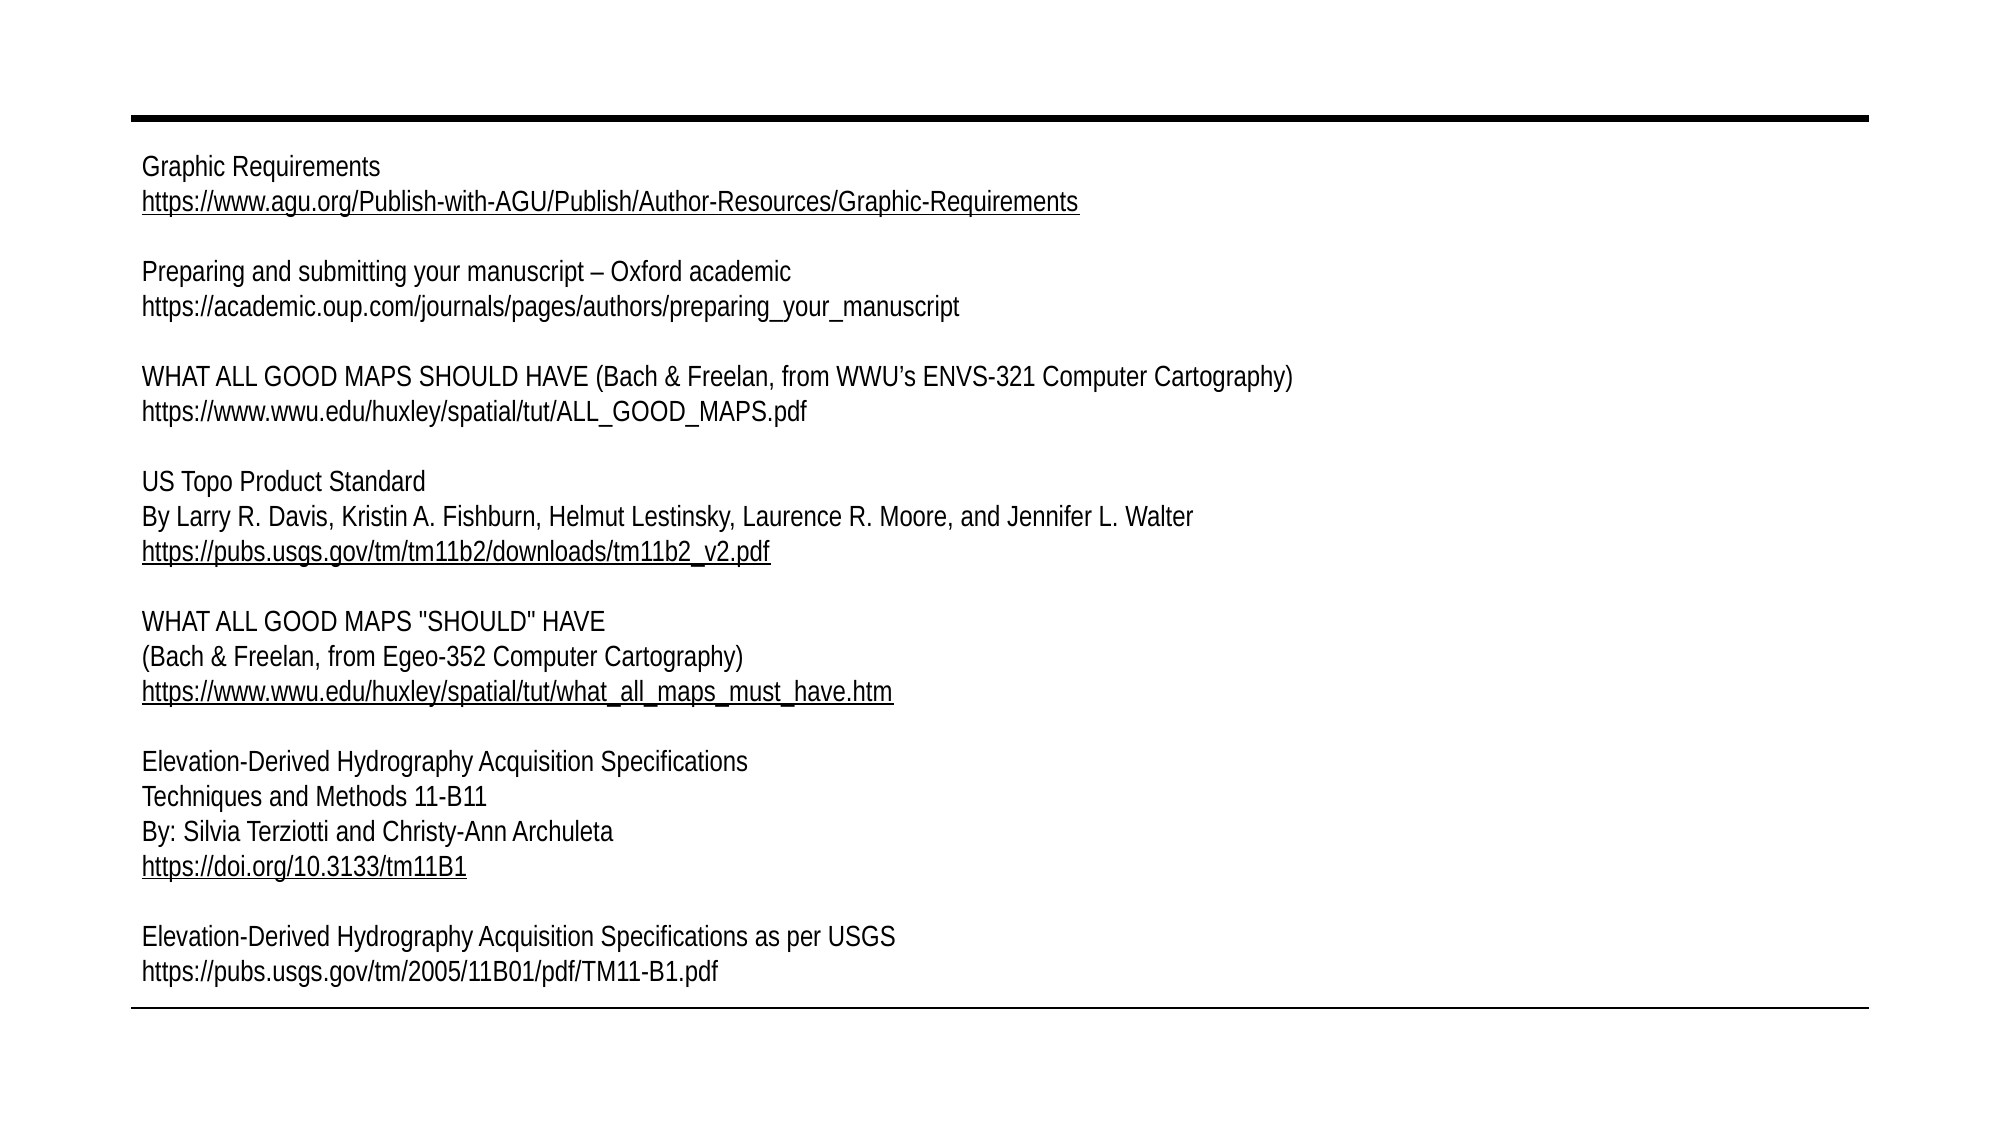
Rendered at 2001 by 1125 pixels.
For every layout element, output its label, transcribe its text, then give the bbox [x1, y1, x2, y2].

text_box Graphic Requirements https://www.agu.org/Publish-with-AGU/Publish/Author-Resources/Graphic-Requirements Preparing and submitting your manuscript – Oxford academic https://academic.oup.com/journals/pages/authors/preparing_your_manuscript WHAT ALL GOOD MAPS SHOULD HAVE (Bach & Freelan, from WWU’s ENVS-321 Computer Cartography) https://www.wwu.edu/huxley/spatial/tut/ALL_GOOD_MAPS.pdf US Topo Product Standard By Larry R. Davis, Kristin A. Fishburn, Helmut Lestinsky, Laurence R. Moore, and Jennifer L. Walter https://pubs.usgs.gov/tm/tm11b2/downloads/tm11b2_v2.pdf WHAT ALL GOOD MAPS "SHOULD" HAVE (Bach & Freelan, from Egeo-352 Computer Cartography) https://www.wwu.edu/huxley/spatial/tut/what_all_maps_must_have.htm Elevation-Derived Hydrography Acquisition Specifications Techniques and Methods 11-B11 By: Silvia Terziotti and Christy-Ann Archuleta https://doi.org/10.3133/tm11B1 Elevation-Derived Hydrography Acquisition Specifications as per USGS https://pubs.usgs.gov/tm/2005/11B01/pdf/TM11-B1.pdf [127, 140, 1873, 1030]
